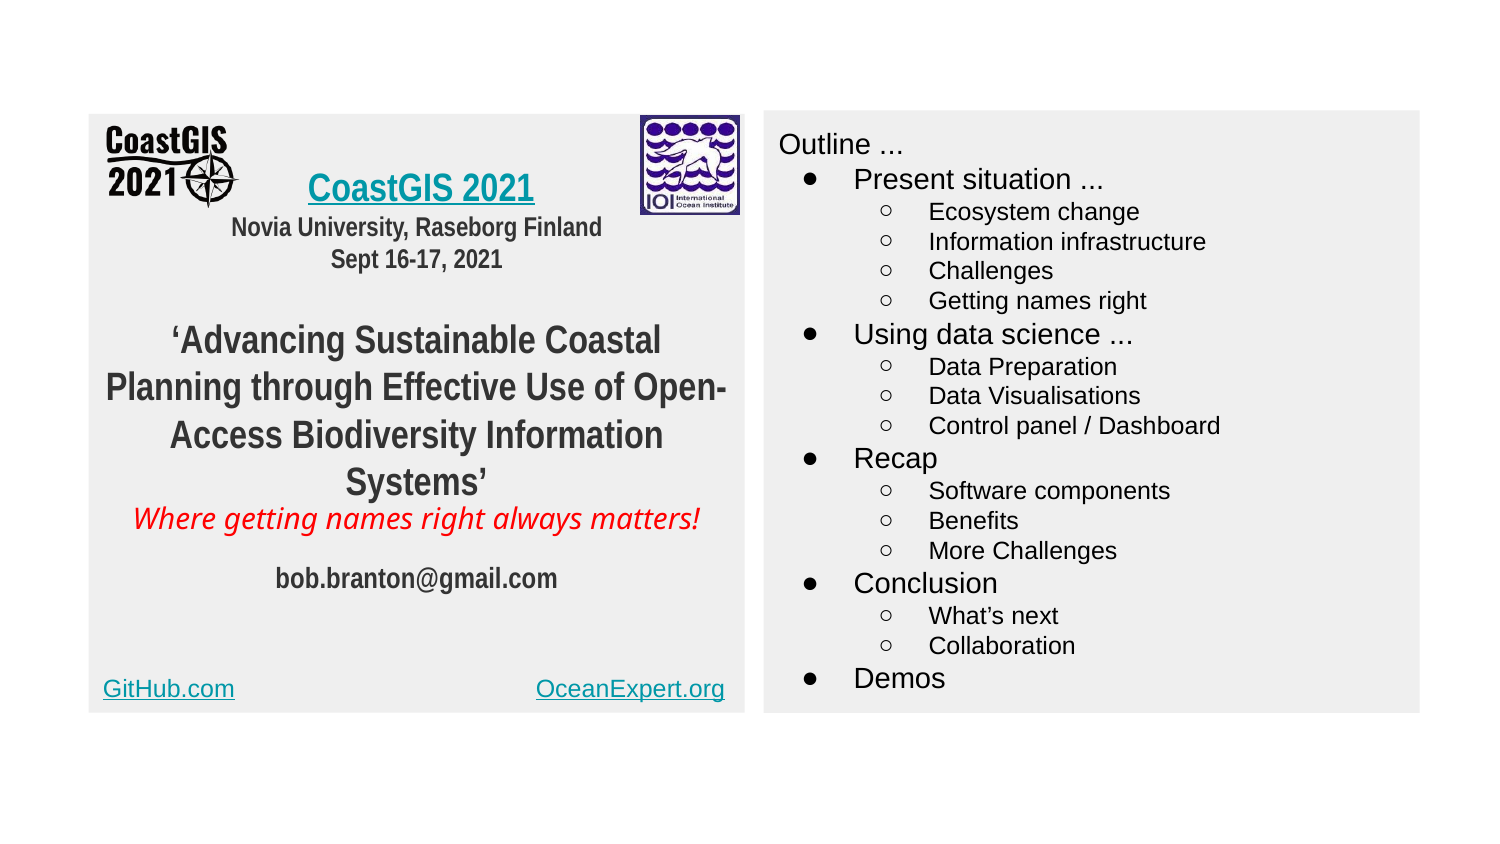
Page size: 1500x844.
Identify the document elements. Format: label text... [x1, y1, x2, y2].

picture [91, 119, 252, 210]
text_box GitHub.com [87, 657, 256, 718]
picture [639, 115, 740, 215]
list Outline ... Present situation ... Ecosystem change Information infrastructure Challenges Getting names right Using data science ... Data Preparation Data Visualisations Control panel / Dashboard Recap Software components Benefits More Challenges Conclusion What’s next Collaboration Demos [763, 110, 1420, 713]
text_box OceanExpert.org [515, 657, 741, 718]
text_box CoastGIS 2021 Novia University, Raseborg Finland Sept 16-17, 2021 ‘Advancing Sustainable Coastal Planning through Effective Use of Open-Access Biodiversity Information Systems’ Where getting names right always matters! bob.branton@gmail.com [88, 113, 745, 713]
